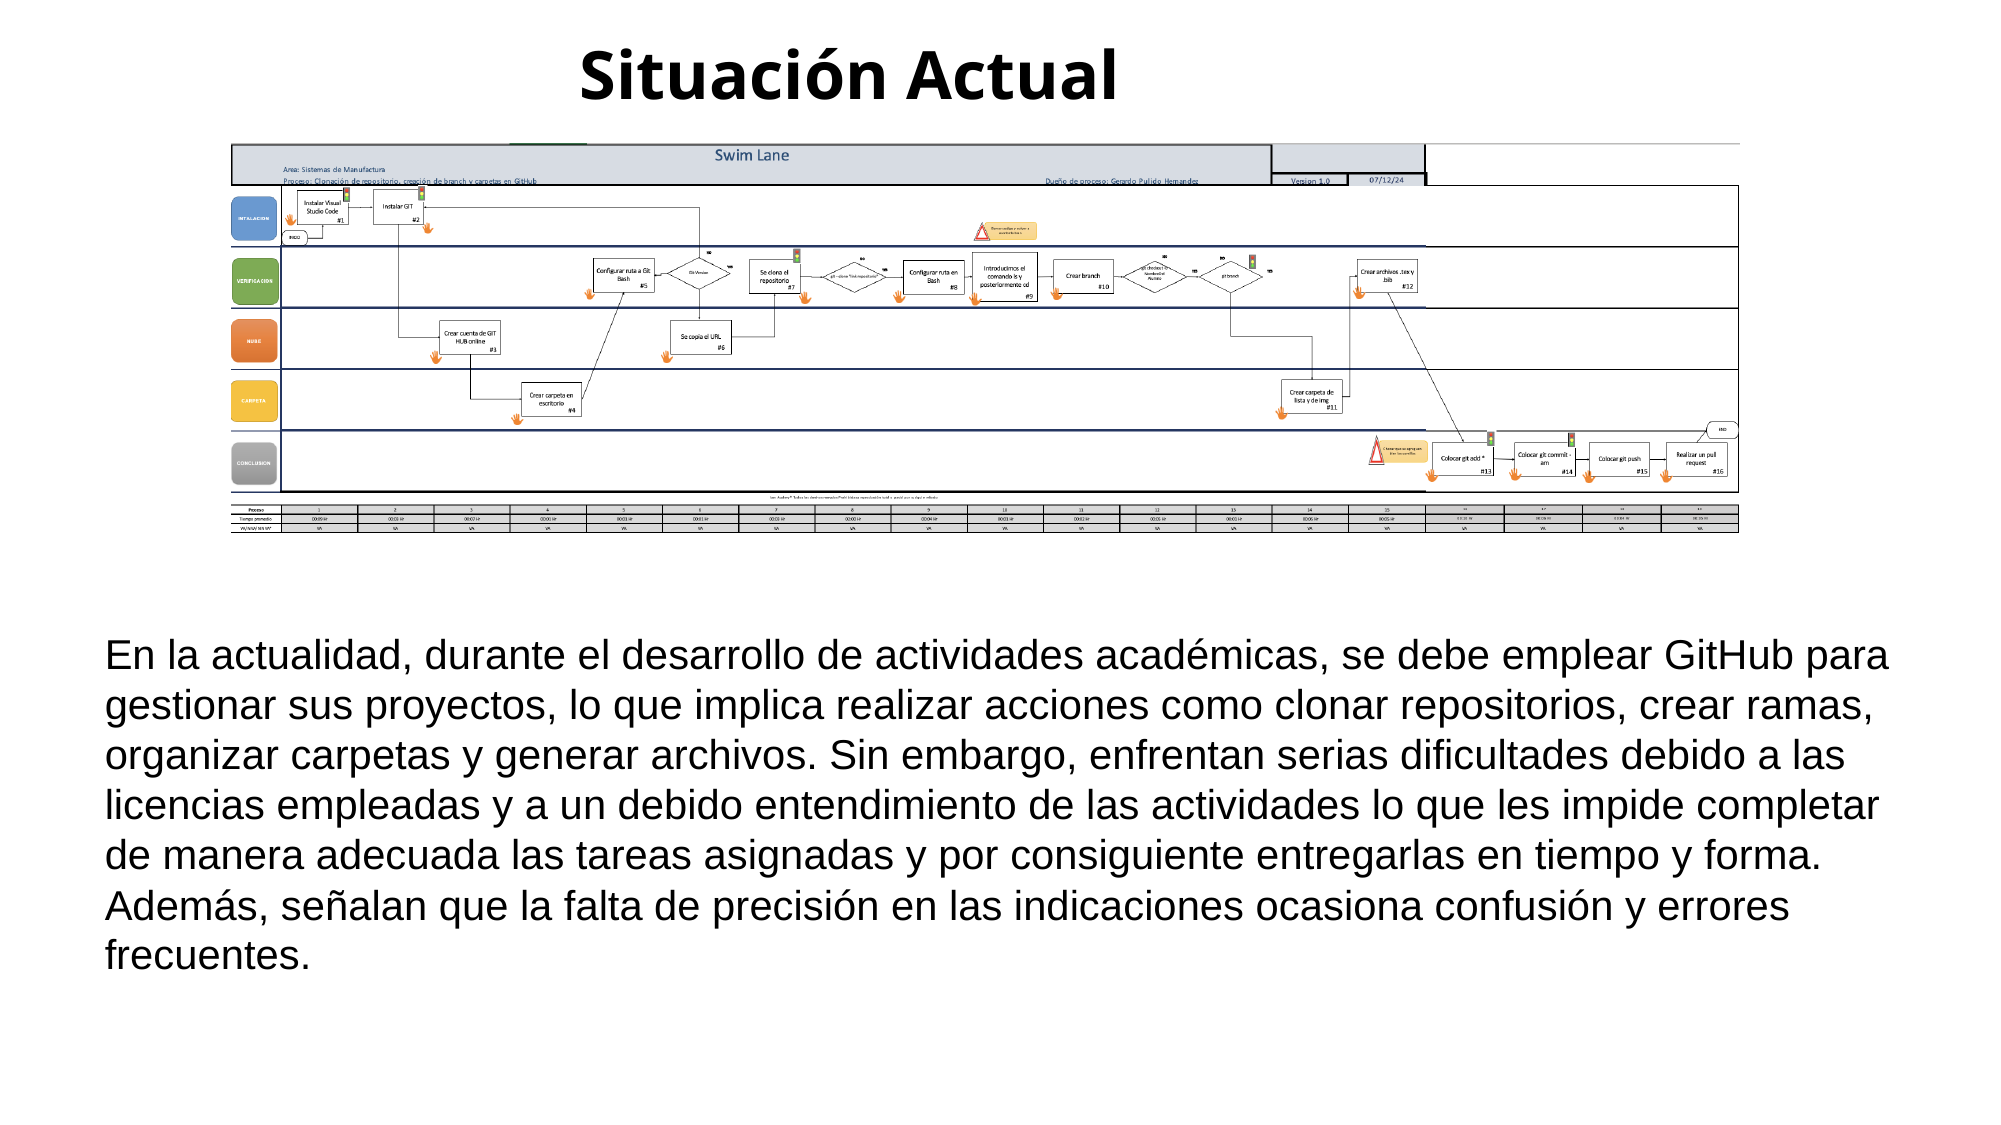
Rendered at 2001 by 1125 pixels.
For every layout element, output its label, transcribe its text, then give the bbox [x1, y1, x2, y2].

title Situación Actual [160, 0, 1538, 167]
text_box En la actualidad, durante el desarrollo de actividades académicas, se debe emplear GitHub para gestionar sus proyectos, lo que implica realizar acciones como clonar repositorios, crear ramas, organizar carpetas y generar archivos. Sin embargo, enfrentan serias dificultades debido a las licencias empleadas y a un debido entendimiento de las actividades lo que les impide completar de manera adecuada las tareas asignadas y por consiguiente entregarlas en tiempo y forma. Además, señalan que la falta de precisión en las indicaciones ocasiona confusión y errores frecuentes. [89, 620, 1911, 986]
picture [230, 143, 1741, 533]
